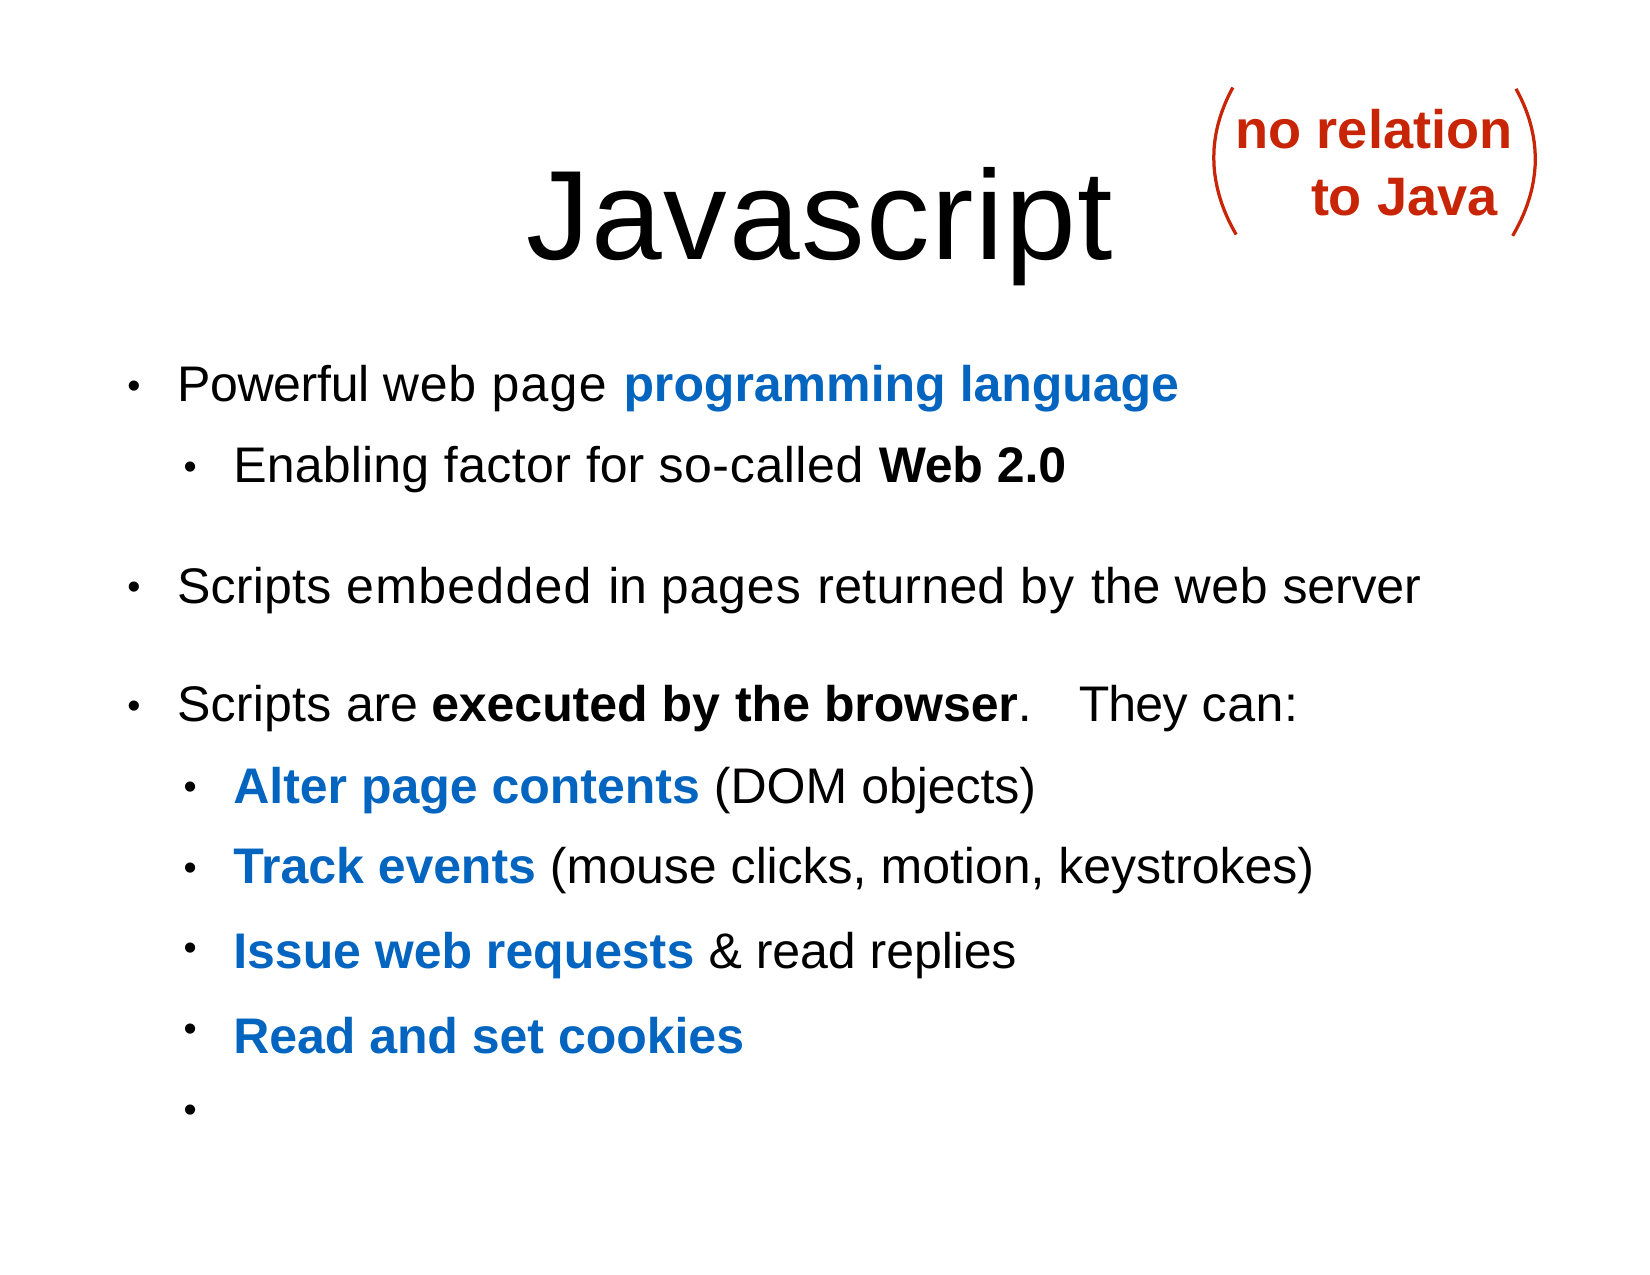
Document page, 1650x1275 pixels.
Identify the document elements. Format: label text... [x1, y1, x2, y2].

text_box Enabling factor for so-called Web 2.0 [231, 432, 1086, 493]
text_box • [181, 923, 205, 969]
text_box • [125, 361, 149, 407]
text_box • [181, 761, 205, 807]
text_box • [181, 842, 205, 888]
text_box [1213, 87, 1237, 235]
text_box • [181, 1085, 205, 1131]
text_box • [181, 1004, 205, 1050]
text_box • [181, 442, 205, 488]
text_box Alter page contents (DOM objects) Track events (mouse clicks, motion, keystrokes) Issue web requests & read replies Read and set cookies [231, 753, 1344, 1064]
text_box Javascript Powerful web page programming language [174, 132, 1201, 412]
text_box Scripts embedded in pages returned by the web server [174, 553, 1448, 614]
text_box • [125, 561, 149, 607]
text_box • [125, 680, 149, 726]
text_box [1512, 88, 1536, 236]
text_box Scripts are executed by the browser. They can: [174, 671, 1305, 732]
title no relation to Java [1233, 92, 1515, 230]
